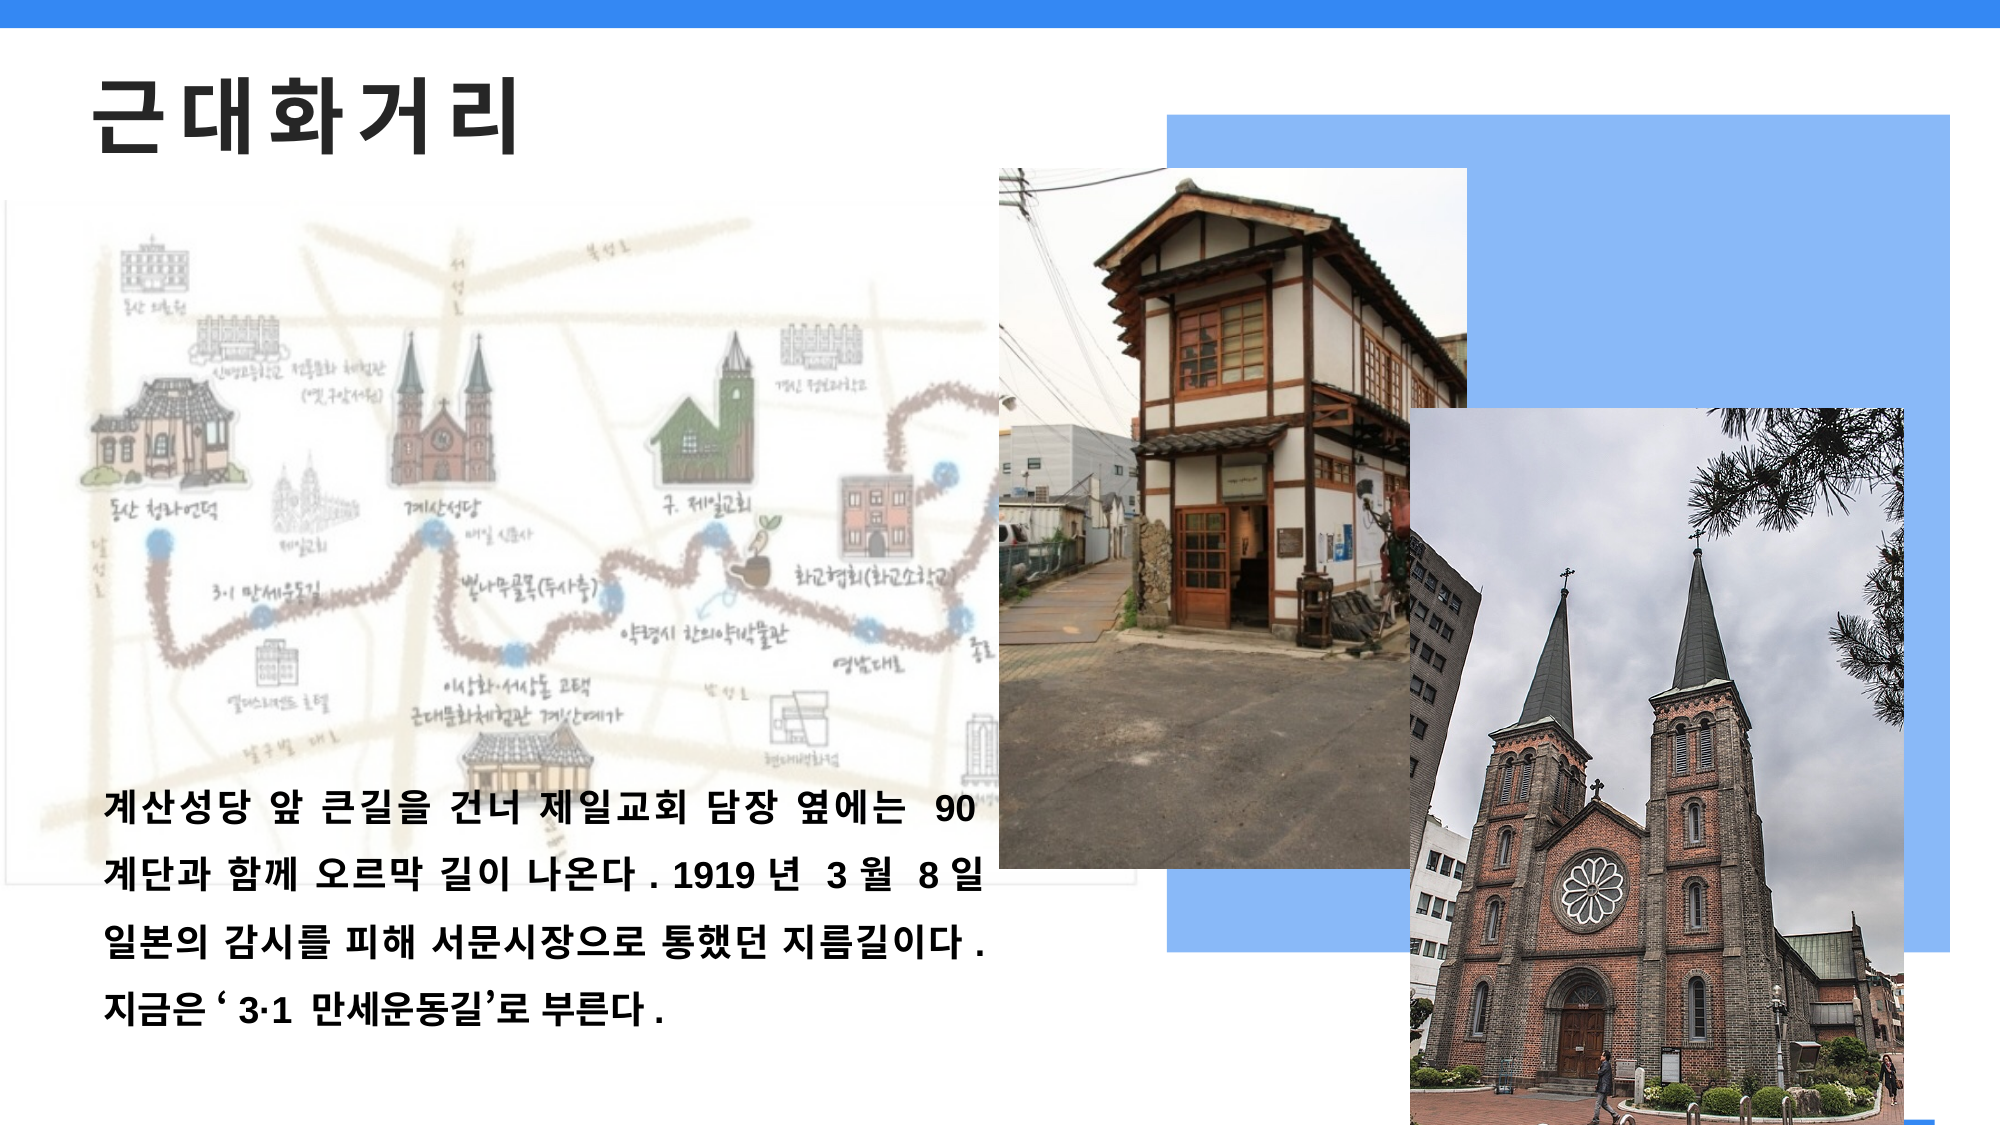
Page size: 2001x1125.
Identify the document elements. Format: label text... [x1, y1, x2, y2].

text_box 근대화거리 [75, 56, 539, 172]
text_box [1166, 113, 1951, 953]
text_box 계산성당 앞 큰길을 건너 제일교회 담장 옆에는 90계단과 함께 오르막 길이 나온다. 1919년 3월 8일 일본의 감시를 피해 서문시장으로 통했던 지름길이다. 지금은 ‘3·1 만세운동길’로 부른다. [88, 891, 1000, 1039]
picture [0, 168, 1904, 1125]
text_box [1904, 1119, 1936, 1125]
text_box [0, 0, 2000, 29]
